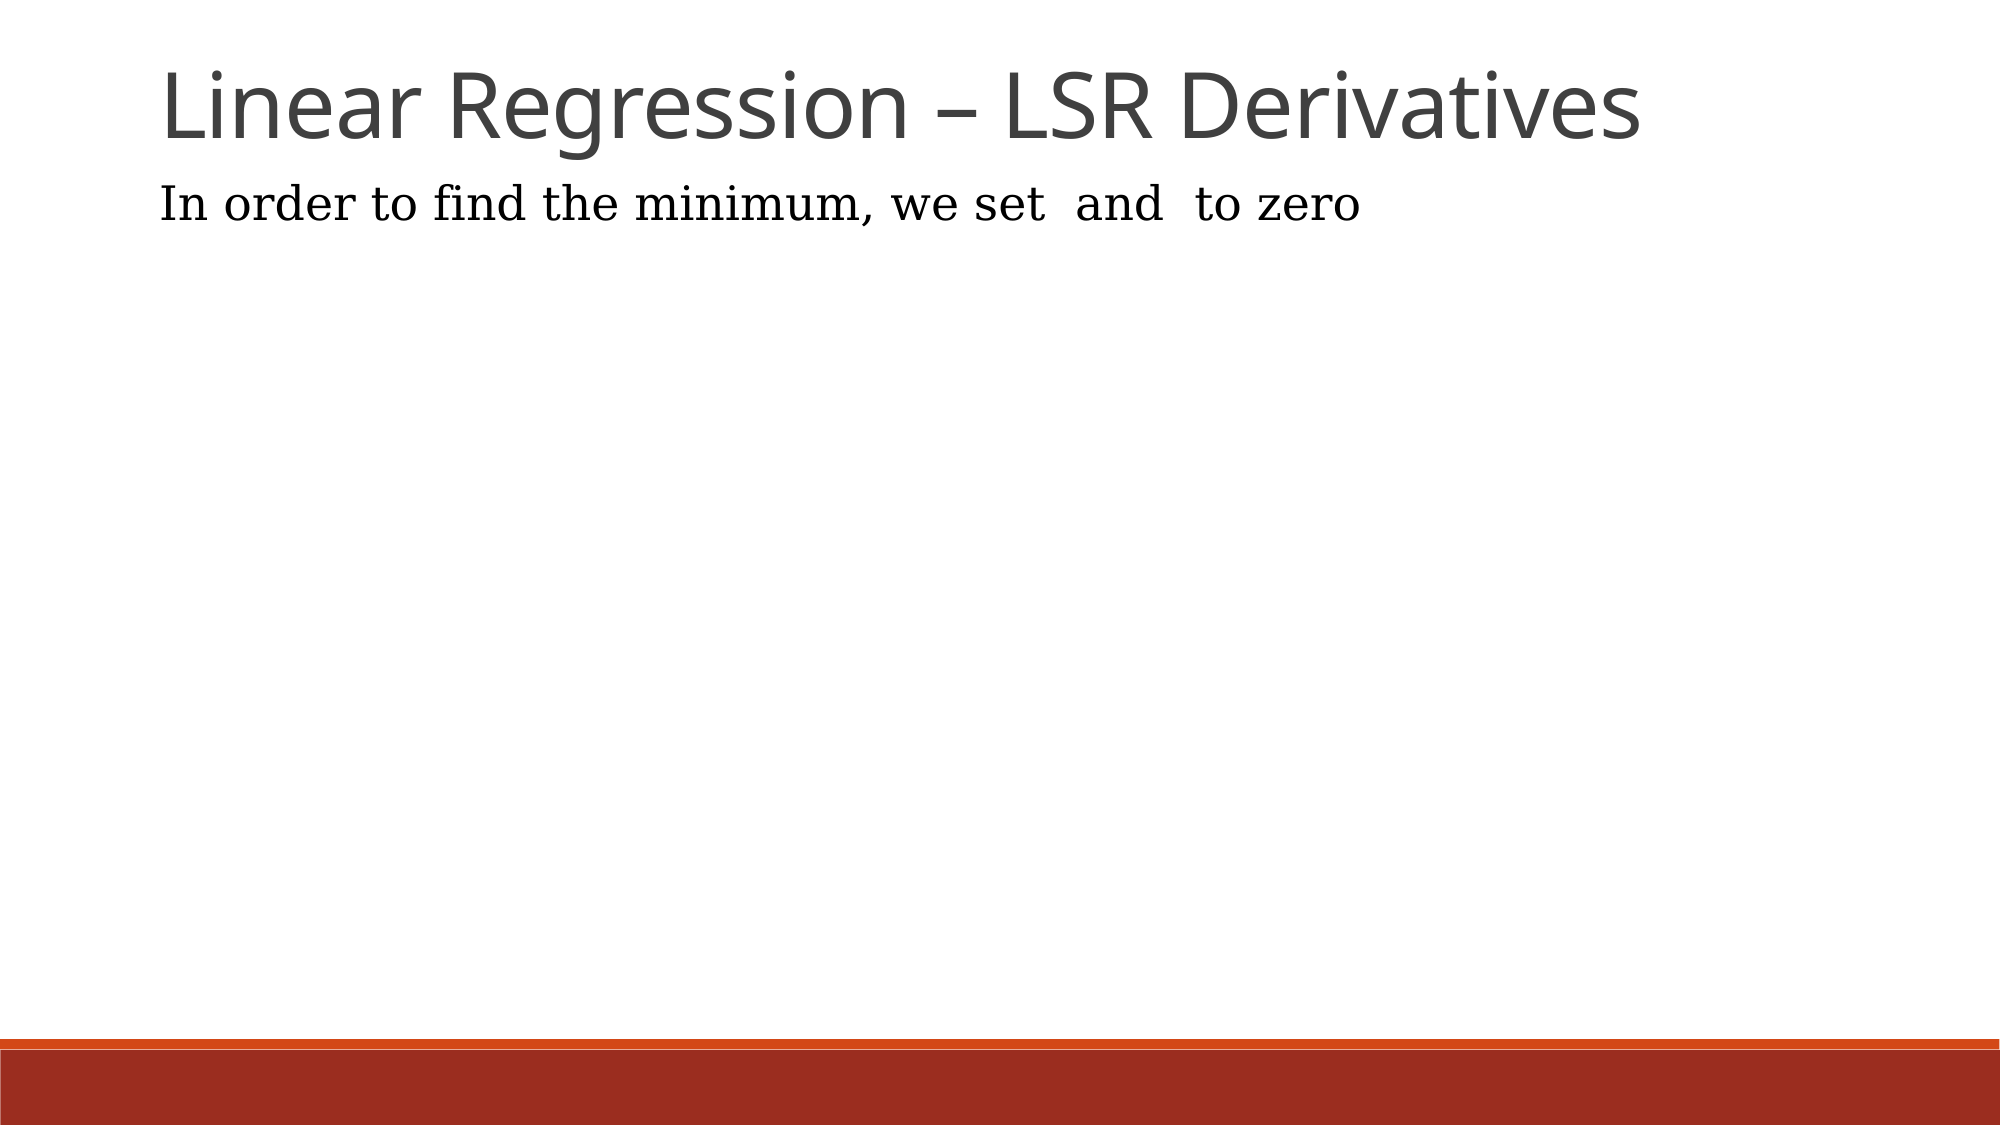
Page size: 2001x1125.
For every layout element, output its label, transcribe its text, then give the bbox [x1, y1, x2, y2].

title Linear Regression – LSR Derivatives [144, 25, 1795, 166]
